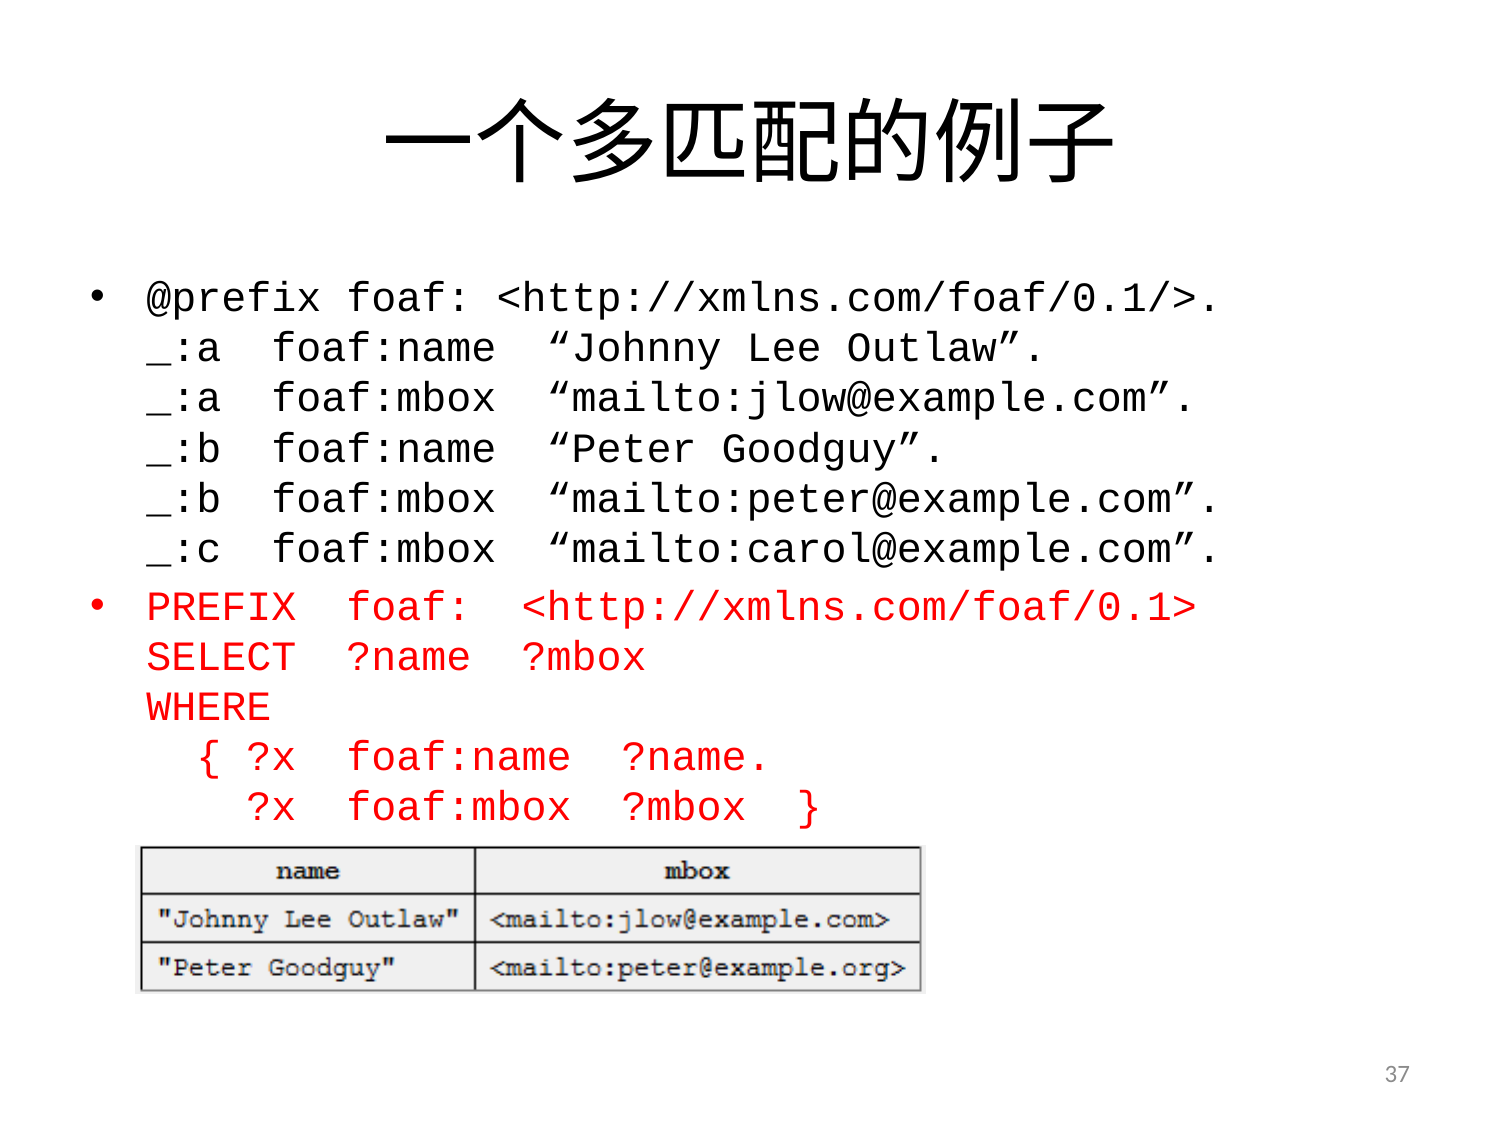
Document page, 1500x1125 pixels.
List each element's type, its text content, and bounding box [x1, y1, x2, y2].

picture [135, 845, 926, 994]
title 一个多匹配的例子 [75, 45, 1425, 233]
slide_number 37 [1074, 1042, 1425, 1103]
list @prefix foaf: <http://xmlns.com/foaf/0.1/>. _:a foaf:name “Johnny Lee Outlaw”. _:a foaf:mbox “mailto:jlow@example.com”. _:b foaf:name “Peter Goodguy”. _:b foaf:mbox “mailto:peter@example.com”. _:c foaf:mbox “mailto:carol@example.com”. PREFIX foaf: <http://xmlns.com/foaf/0.1> SELECT ?name ?mbox WHERE { ?x foaf:name ?name. ?x foaf:mbox ?mbox } [75, 262, 1425, 1005]
